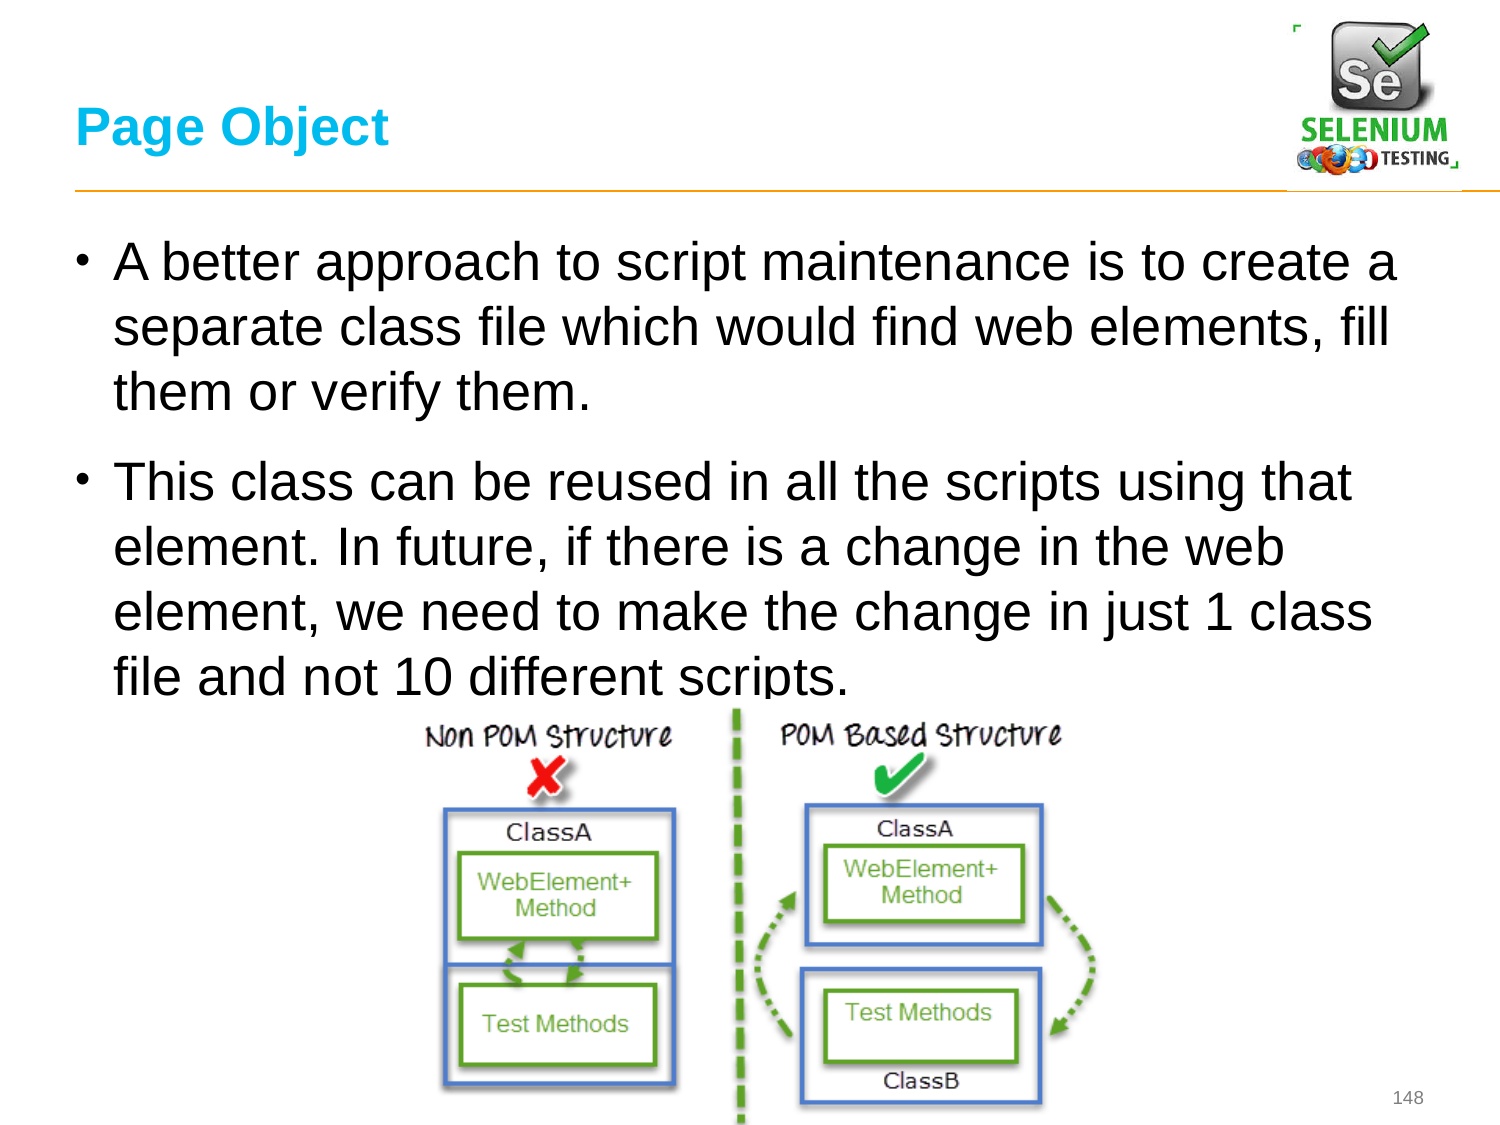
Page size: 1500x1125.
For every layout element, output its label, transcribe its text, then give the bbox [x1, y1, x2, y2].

title Page Object [75, 27, 1422, 157]
picture [1287, 16, 1462, 191]
list A better approach to script maintenance is to create a separate class file which would find web elements, fill them or verify them. This class can be reused in all the scripts using that element. In future, if there is a change in the web element, we need to make the change in just 1 class file and not 10 different scripts. [75, 226, 1425, 738]
picture [387, 699, 1113, 1125]
